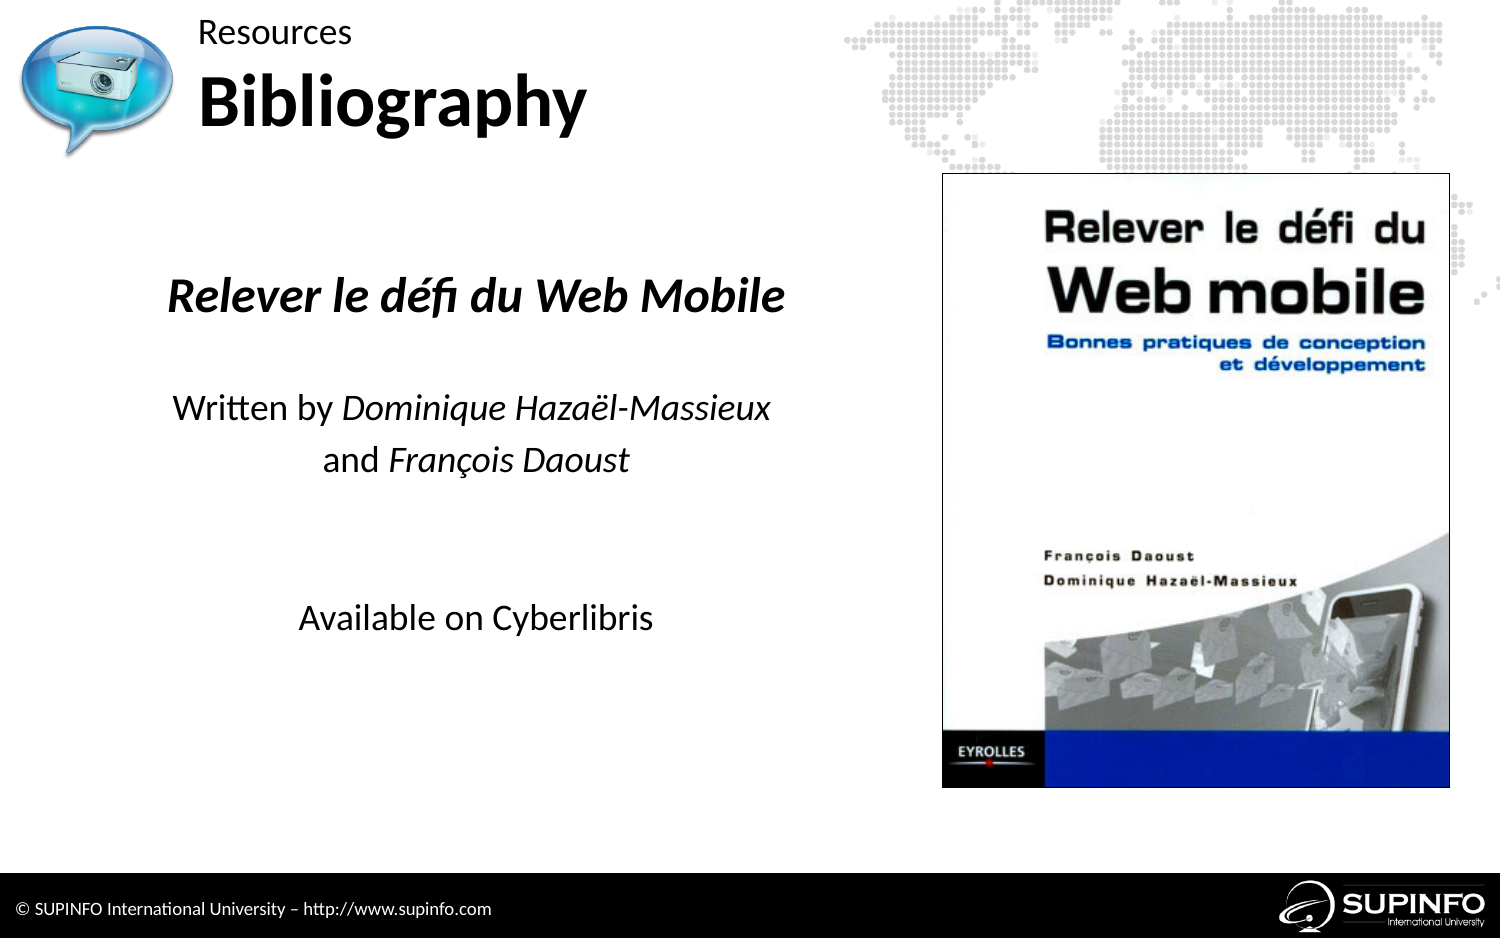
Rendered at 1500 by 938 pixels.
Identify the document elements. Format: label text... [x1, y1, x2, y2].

picture [1269, 870, 1494, 938]
text_box Bibliography [183, 56, 1459, 138]
text_box Resources [183, 0, 1459, 56]
picture [17, 19, 179, 162]
list Relever le défi du Web Mobile Written by Dominique Hazaël-Massieux and François Daoust Available on Cyberlibris [74, 184, 869, 880]
picture [844, 0, 1500, 788]
